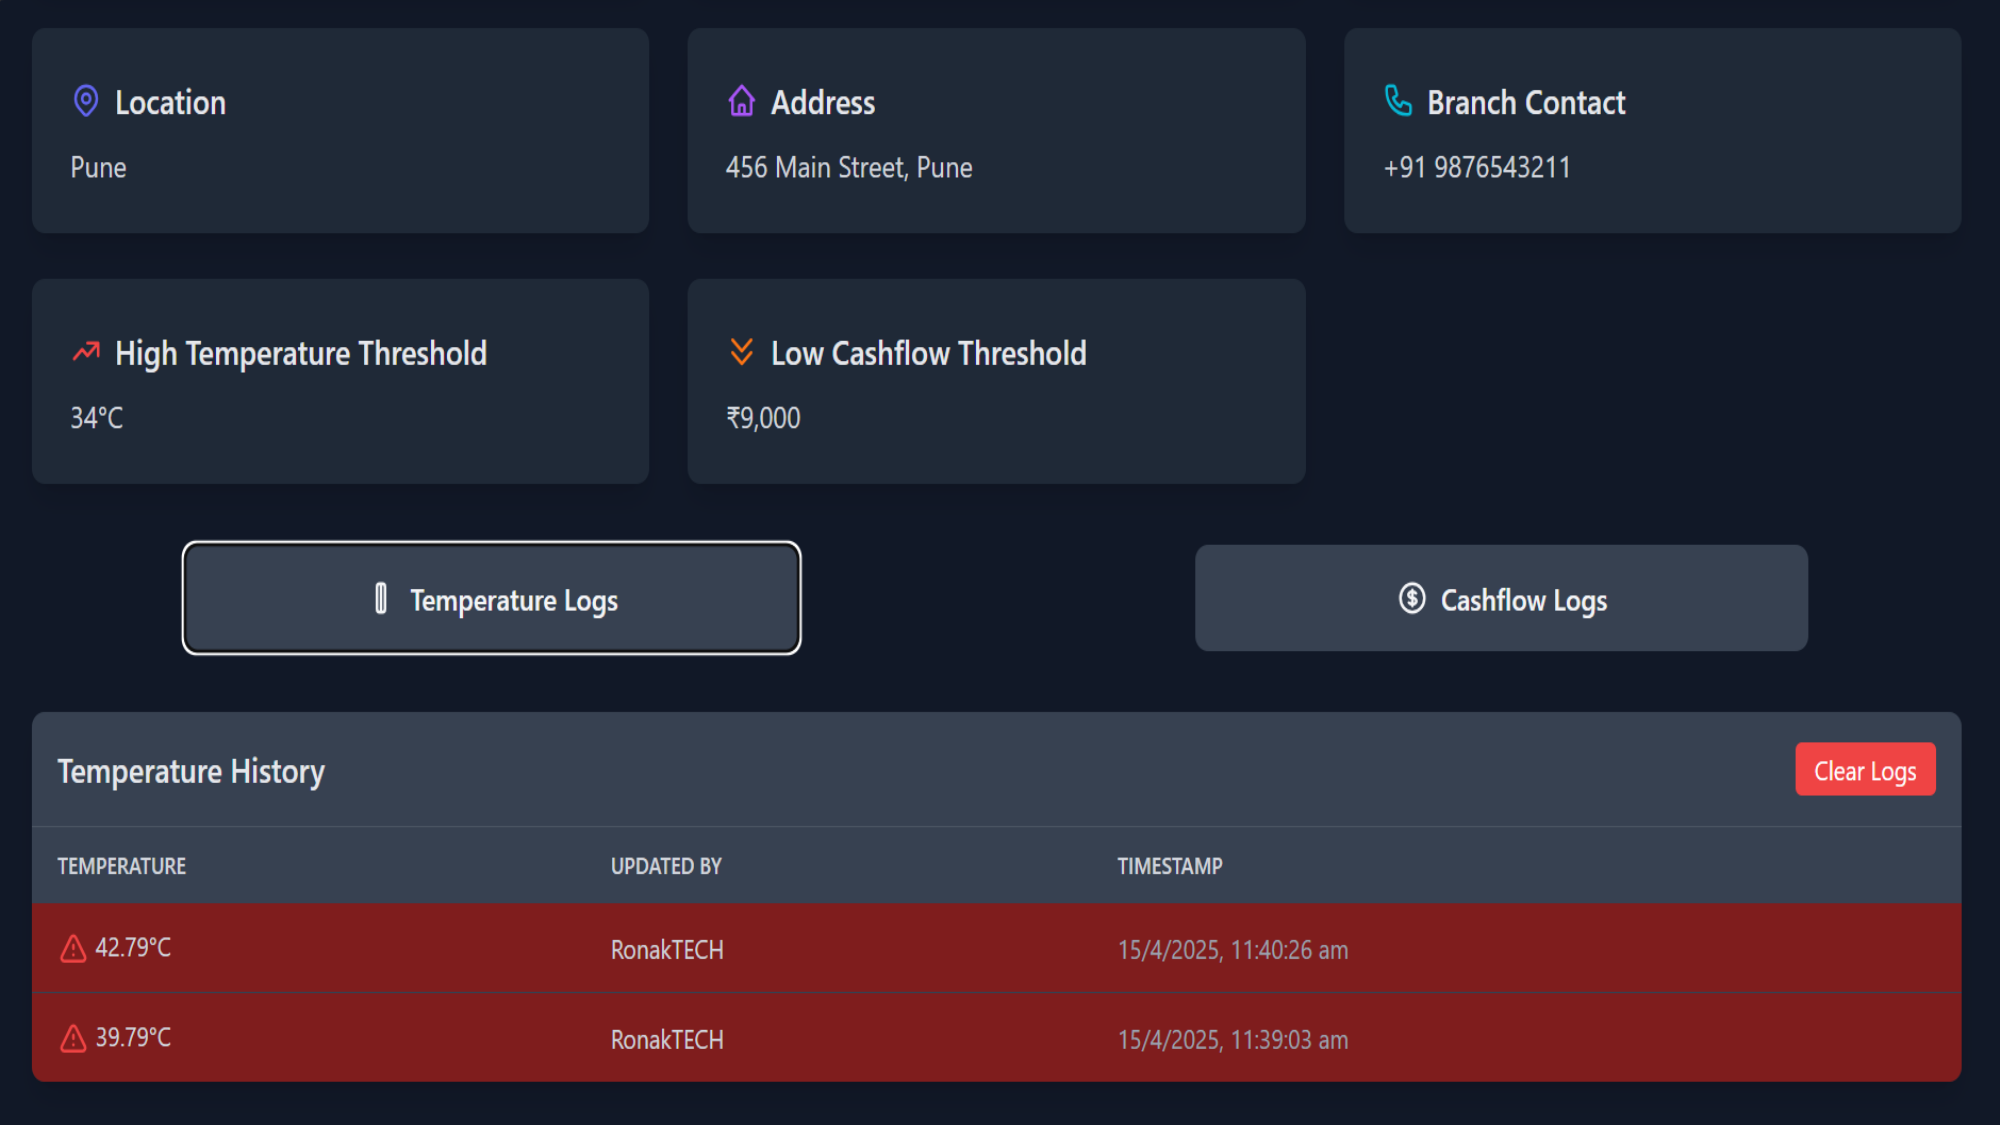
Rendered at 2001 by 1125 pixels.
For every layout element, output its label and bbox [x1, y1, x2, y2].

list [0, 0, 2000, 1125]
